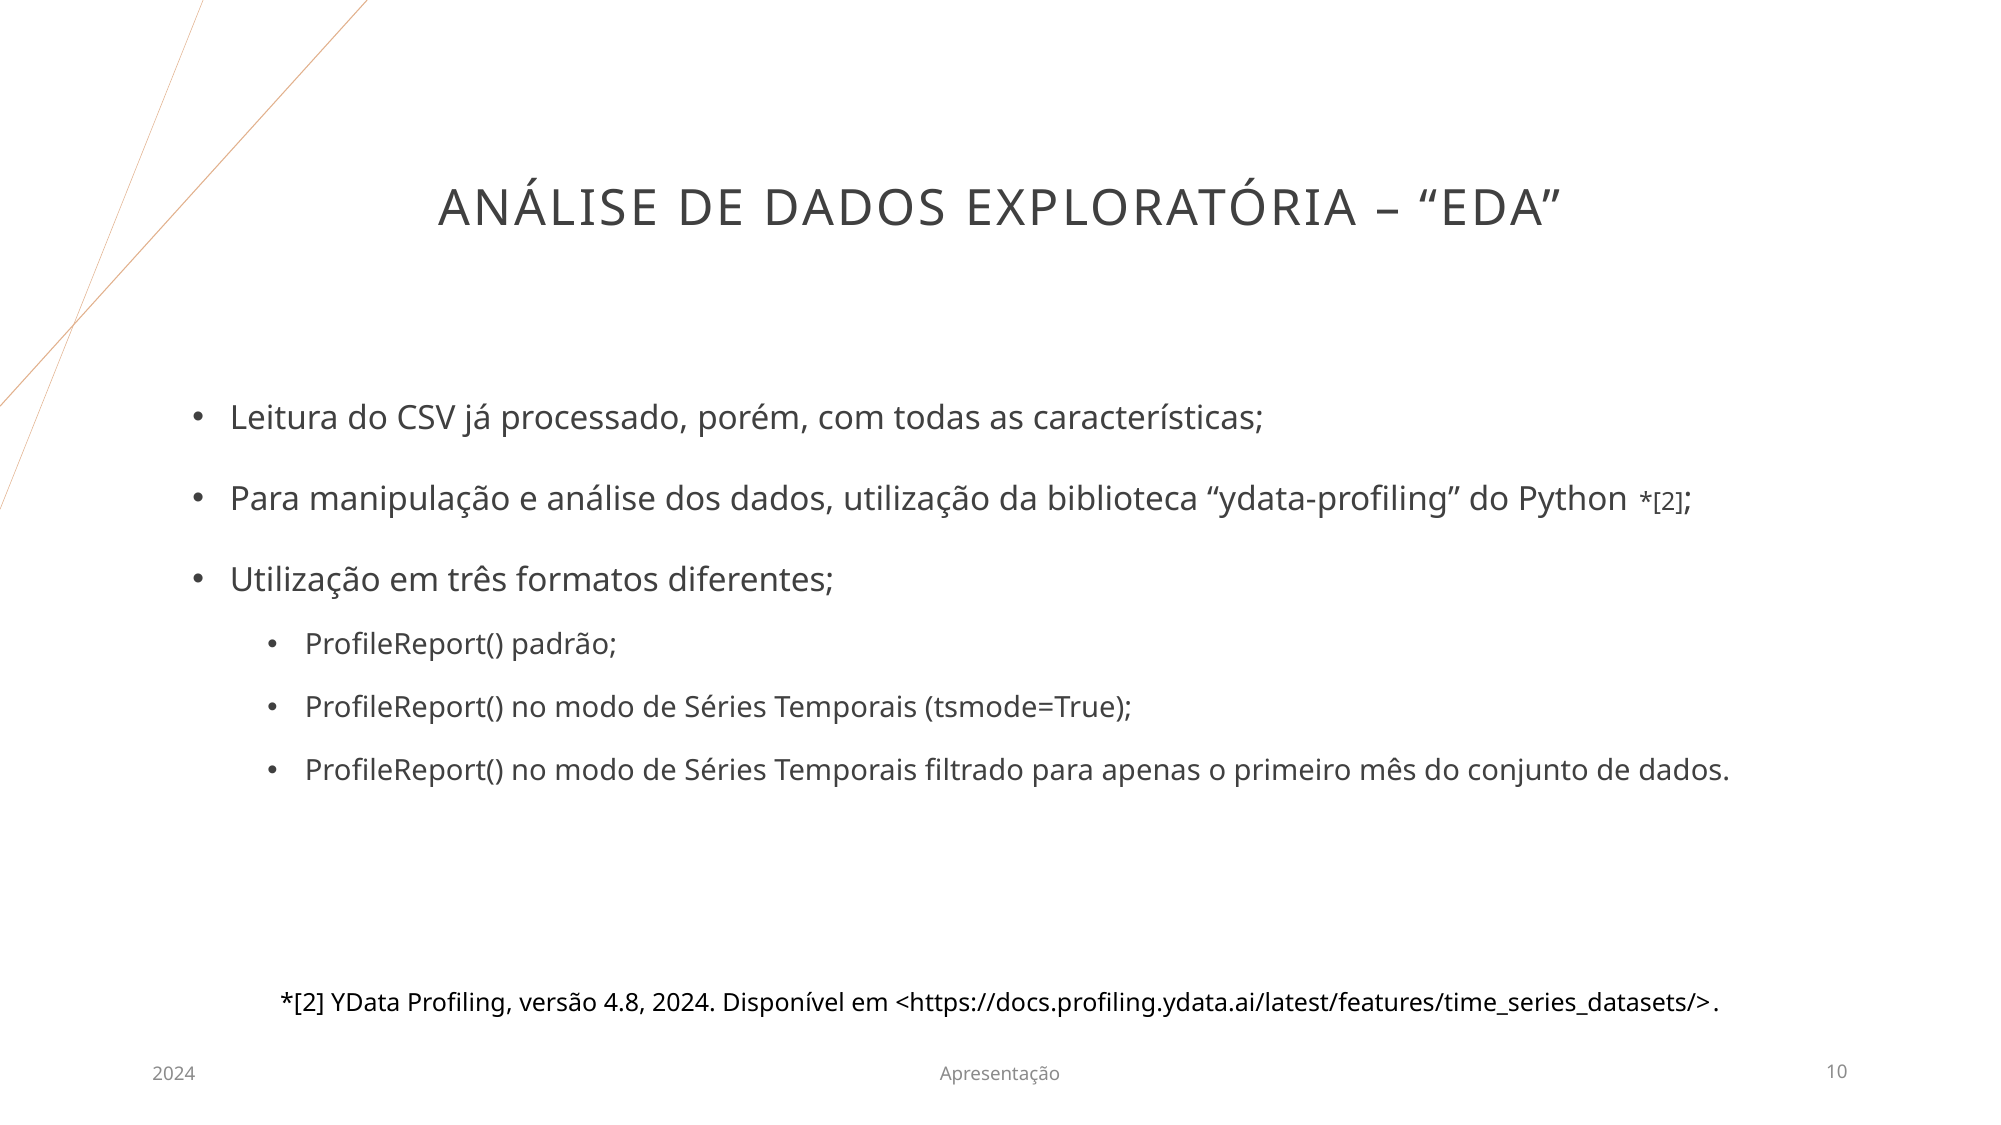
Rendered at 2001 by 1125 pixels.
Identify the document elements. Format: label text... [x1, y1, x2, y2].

slide_number 2024 [137, 1042, 588, 1103]
text_box Leitura do CSV já processado, porém, com todas as características; Para manipulação e análise dos dados, utilização da biblioteca “ydata-profiling” do Python *[2]; Utilização em três formatos diferentes; ProfileReport() padrão; ProfileReport() no modo de Séries Temporais (tsmode=True); ProfileReport() no modo de Séries Temporais filtrado para apenas o primeiro mês do conjunto de dados. [177, 369, 1823, 913]
footer Apresentação [662, 1042, 1338, 1103]
title ANÁLISE DE DADOS EXPLORATÓRIA – “EDA” [309, 146, 1691, 272]
slide_number 10 [1412, 1042, 1863, 1103]
text_box *[2] YData Profiling, versão 4.8, 2024. Disponível em <https://docs.profiling.ydata.ai/latest/features/time_series_datasets/>. [93, 978, 1907, 1024]
